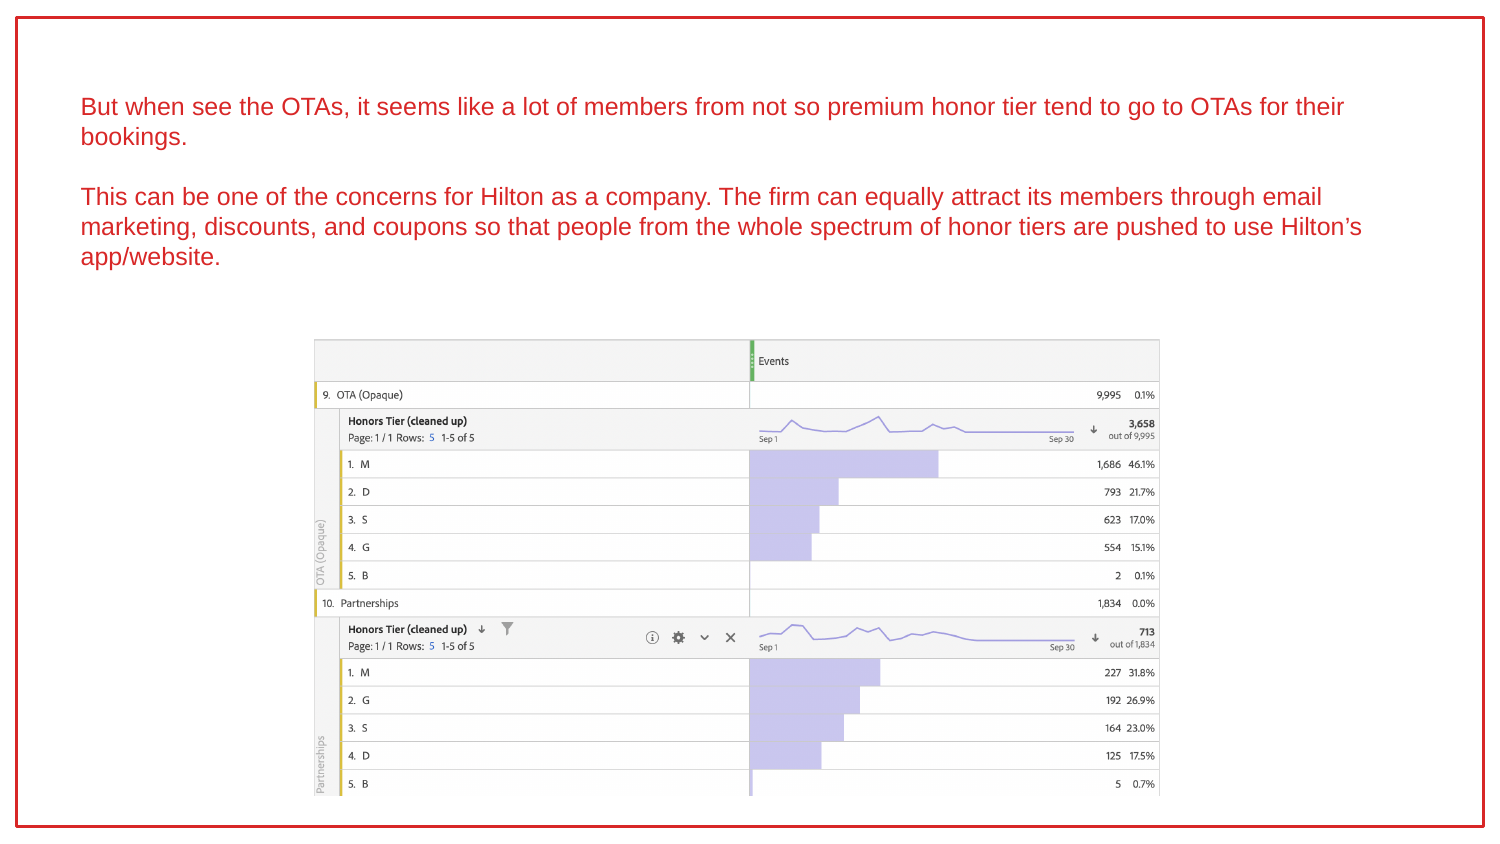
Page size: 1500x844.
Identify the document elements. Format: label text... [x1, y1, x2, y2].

text_box But when see the OTAs, it seems like a lot of members from not so premium honor tier tend to go to OTAs for their bookings. This can be one of the concerns for Hilton as a company. The firm can equally attract its members through email marketing, discounts, and coupons so that people from the whole spectrum of honor tiers are pushed to use Hilton’s app/website. [65, 48, 1435, 383]
picture [314, 339, 1161, 796]
